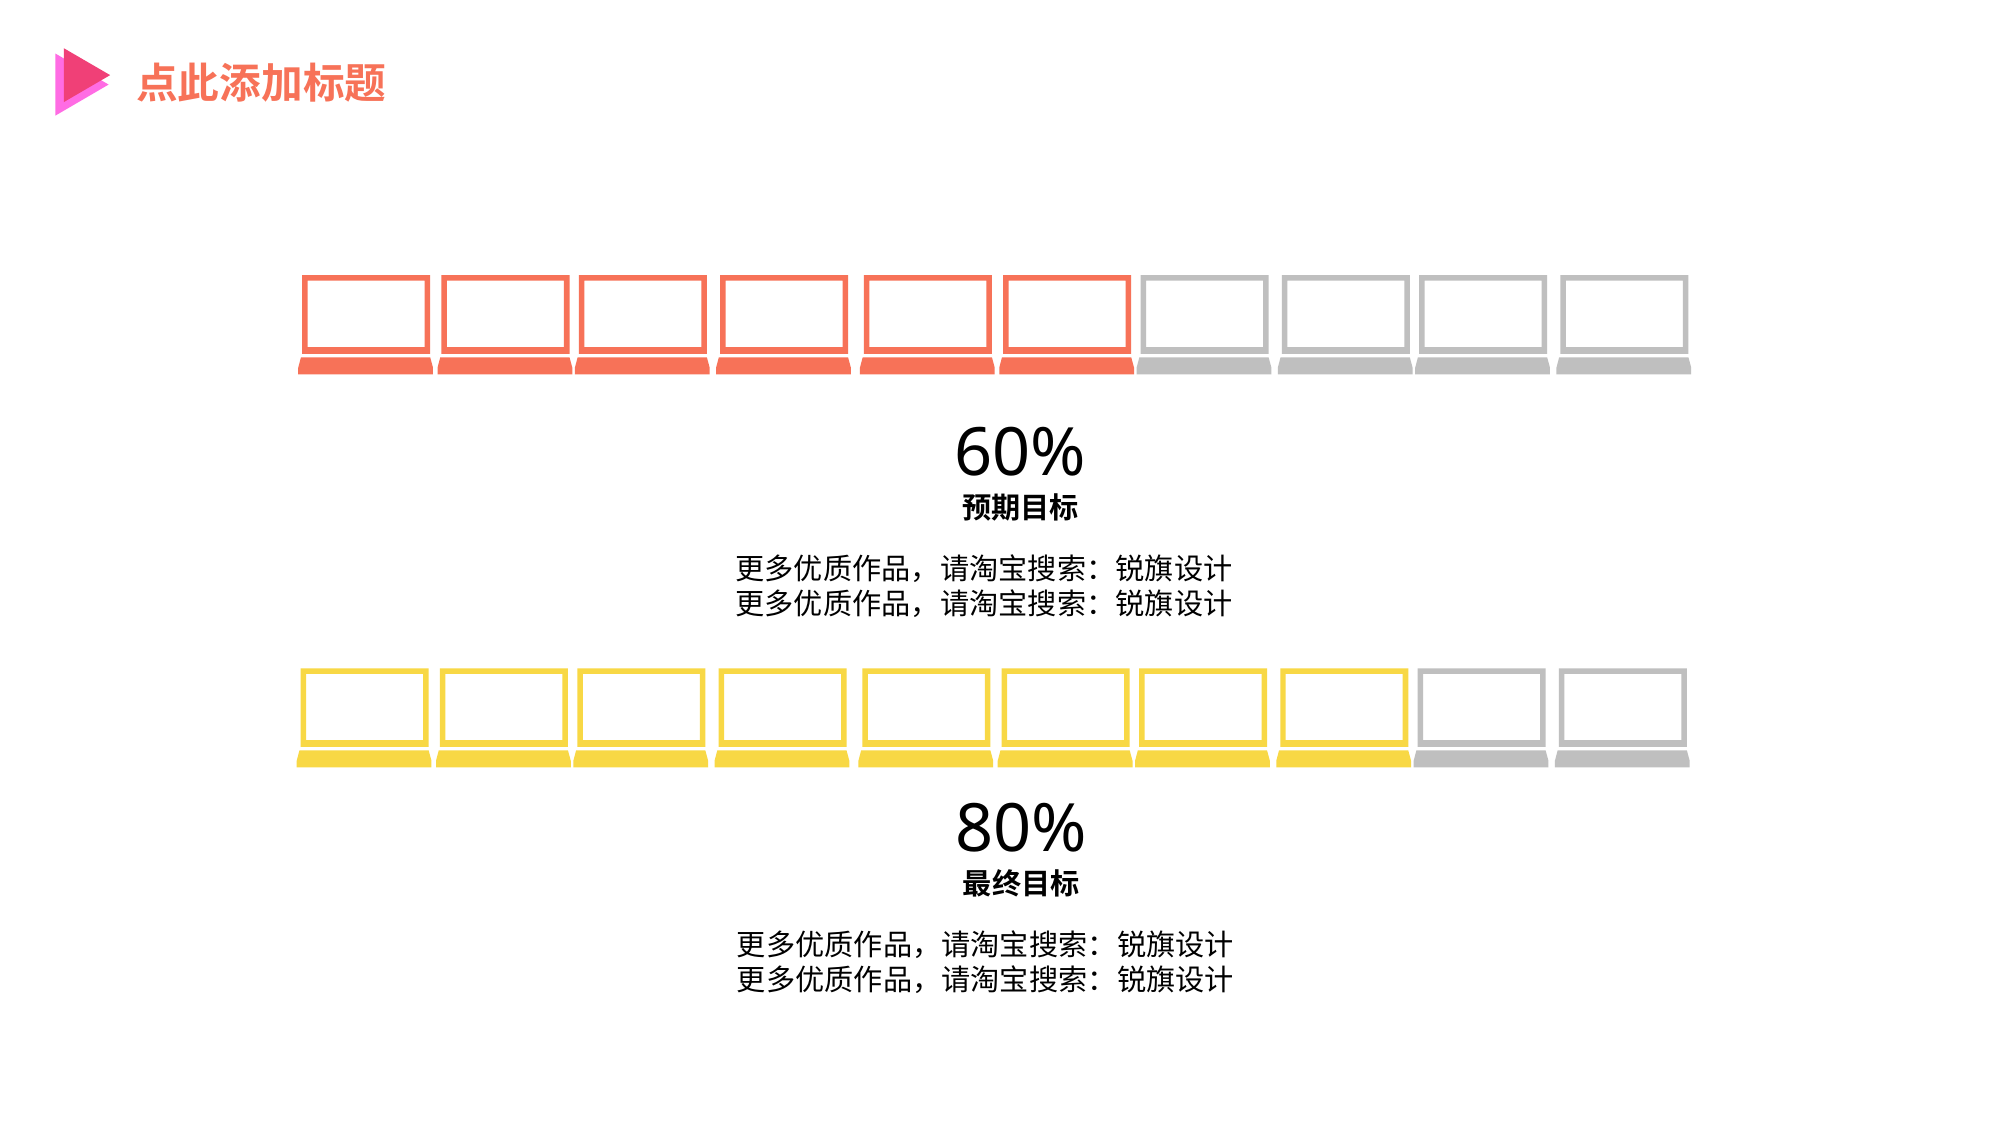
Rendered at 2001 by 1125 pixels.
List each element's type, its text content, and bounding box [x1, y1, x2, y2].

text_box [296, 668, 432, 768]
text_box 60% 预期目标 更多优质作品，请淘宝搜索：锐旗设计 更多优质作品，请淘宝搜索：锐旗设计 [727, 405, 1314, 624]
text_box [435, 668, 571, 768]
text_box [1276, 668, 1412, 768]
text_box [573, 668, 709, 768]
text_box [1135, 668, 1270, 768]
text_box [1136, 275, 1272, 375]
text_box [1556, 275, 1692, 375]
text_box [714, 668, 850, 768]
text_box 80% 最终目标 更多优质作品，请淘宝搜索：锐旗设计 更多优质作品，请淘宝搜索：锐旗设计 [729, 781, 1314, 1001]
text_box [1415, 275, 1550, 375]
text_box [999, 275, 1135, 375]
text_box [55, 48, 111, 116]
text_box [298, 275, 433, 375]
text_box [437, 275, 573, 375]
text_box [574, 275, 710, 375]
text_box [858, 668, 994, 768]
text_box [997, 668, 1133, 768]
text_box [1554, 668, 1690, 768]
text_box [1413, 668, 1549, 768]
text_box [716, 275, 851, 375]
text_box 点此添加标题 [121, 48, 455, 114]
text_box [859, 275, 995, 375]
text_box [1277, 275, 1413, 375]
